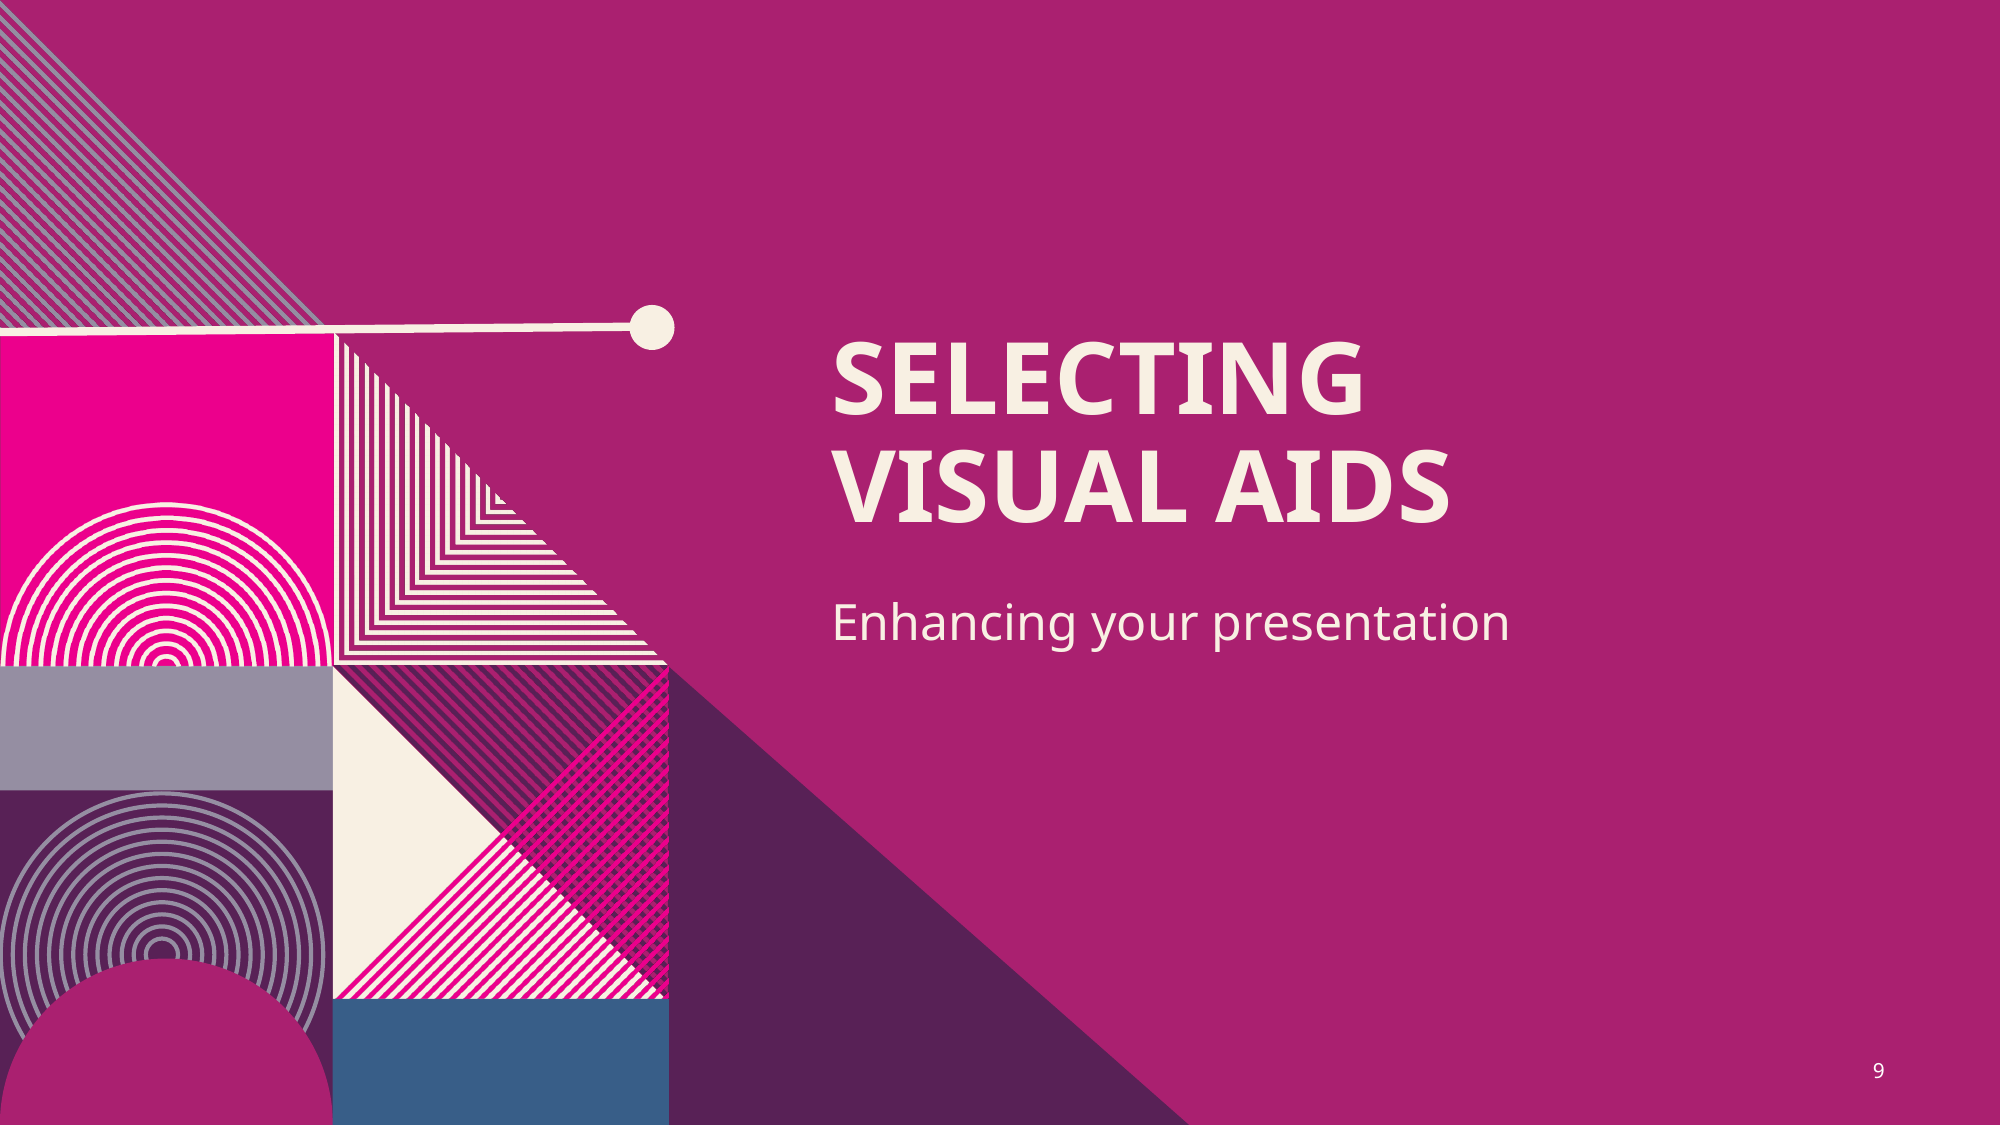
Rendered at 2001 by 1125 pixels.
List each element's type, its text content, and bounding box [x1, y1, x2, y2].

slide_number 9 [1824, 1042, 1900, 1102]
picture [0, 502, 332, 667]
subtitle Enhancing your presentation [816, 553, 1875, 723]
picture [0, 0, 333, 327]
picture [333, 332, 669, 998]
title Selecting visual aids [816, 94, 1875, 552]
